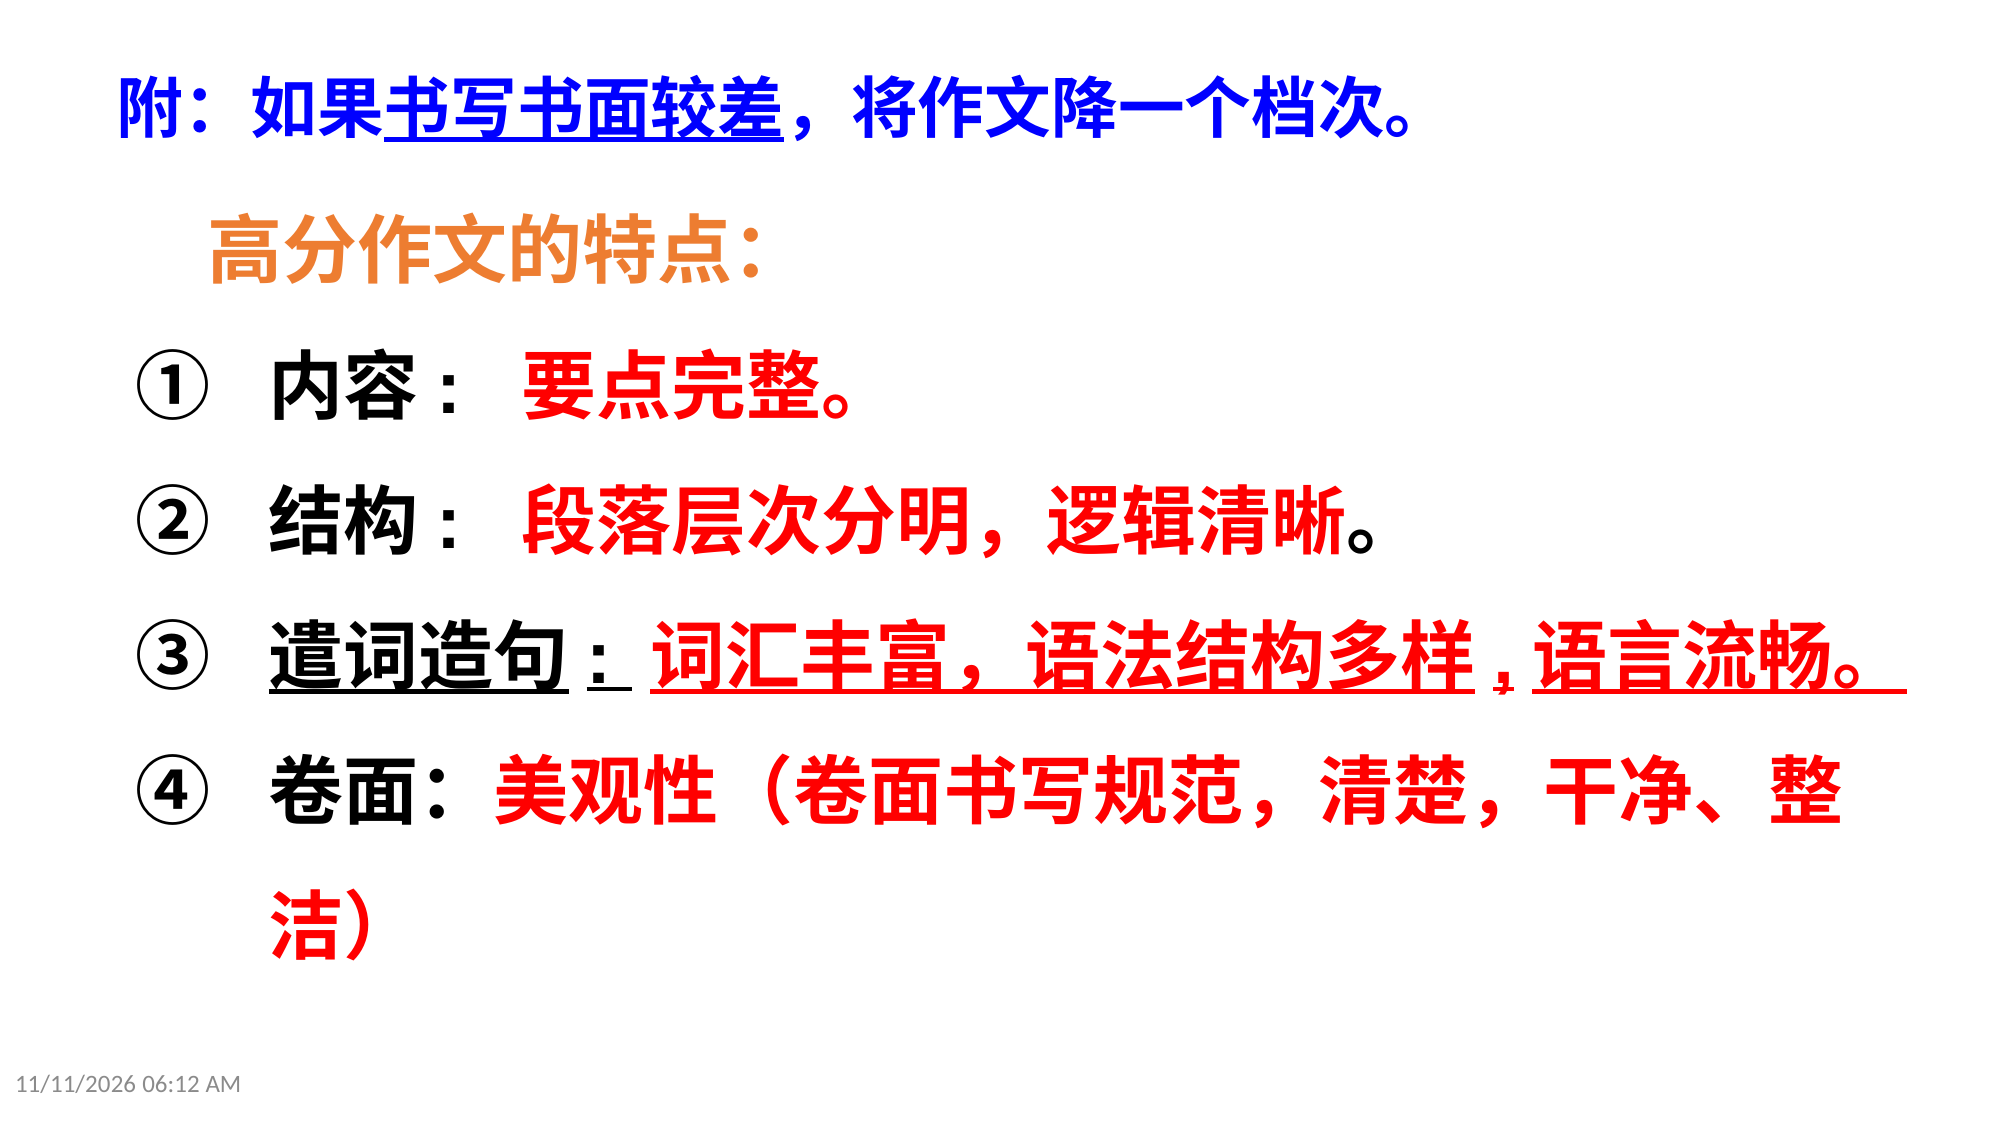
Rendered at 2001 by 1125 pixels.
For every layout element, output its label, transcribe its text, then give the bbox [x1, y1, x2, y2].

text_box 内容: 要点完整。 结构: 段落层次分明，逻辑清晰。 遣词造句: 词汇丰富，语法结构多样,语言流畅。 卷面：美观性（卷面书写规范，清楚，干净、整洁） [120, 285, 1982, 931]
text_box 高分作文的特点： [193, 195, 763, 301]
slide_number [0, 1052, 350, 1113]
text_box 附：如果书写书面较差，将作文降一个档次。 [102, 57, 1517, 153]
